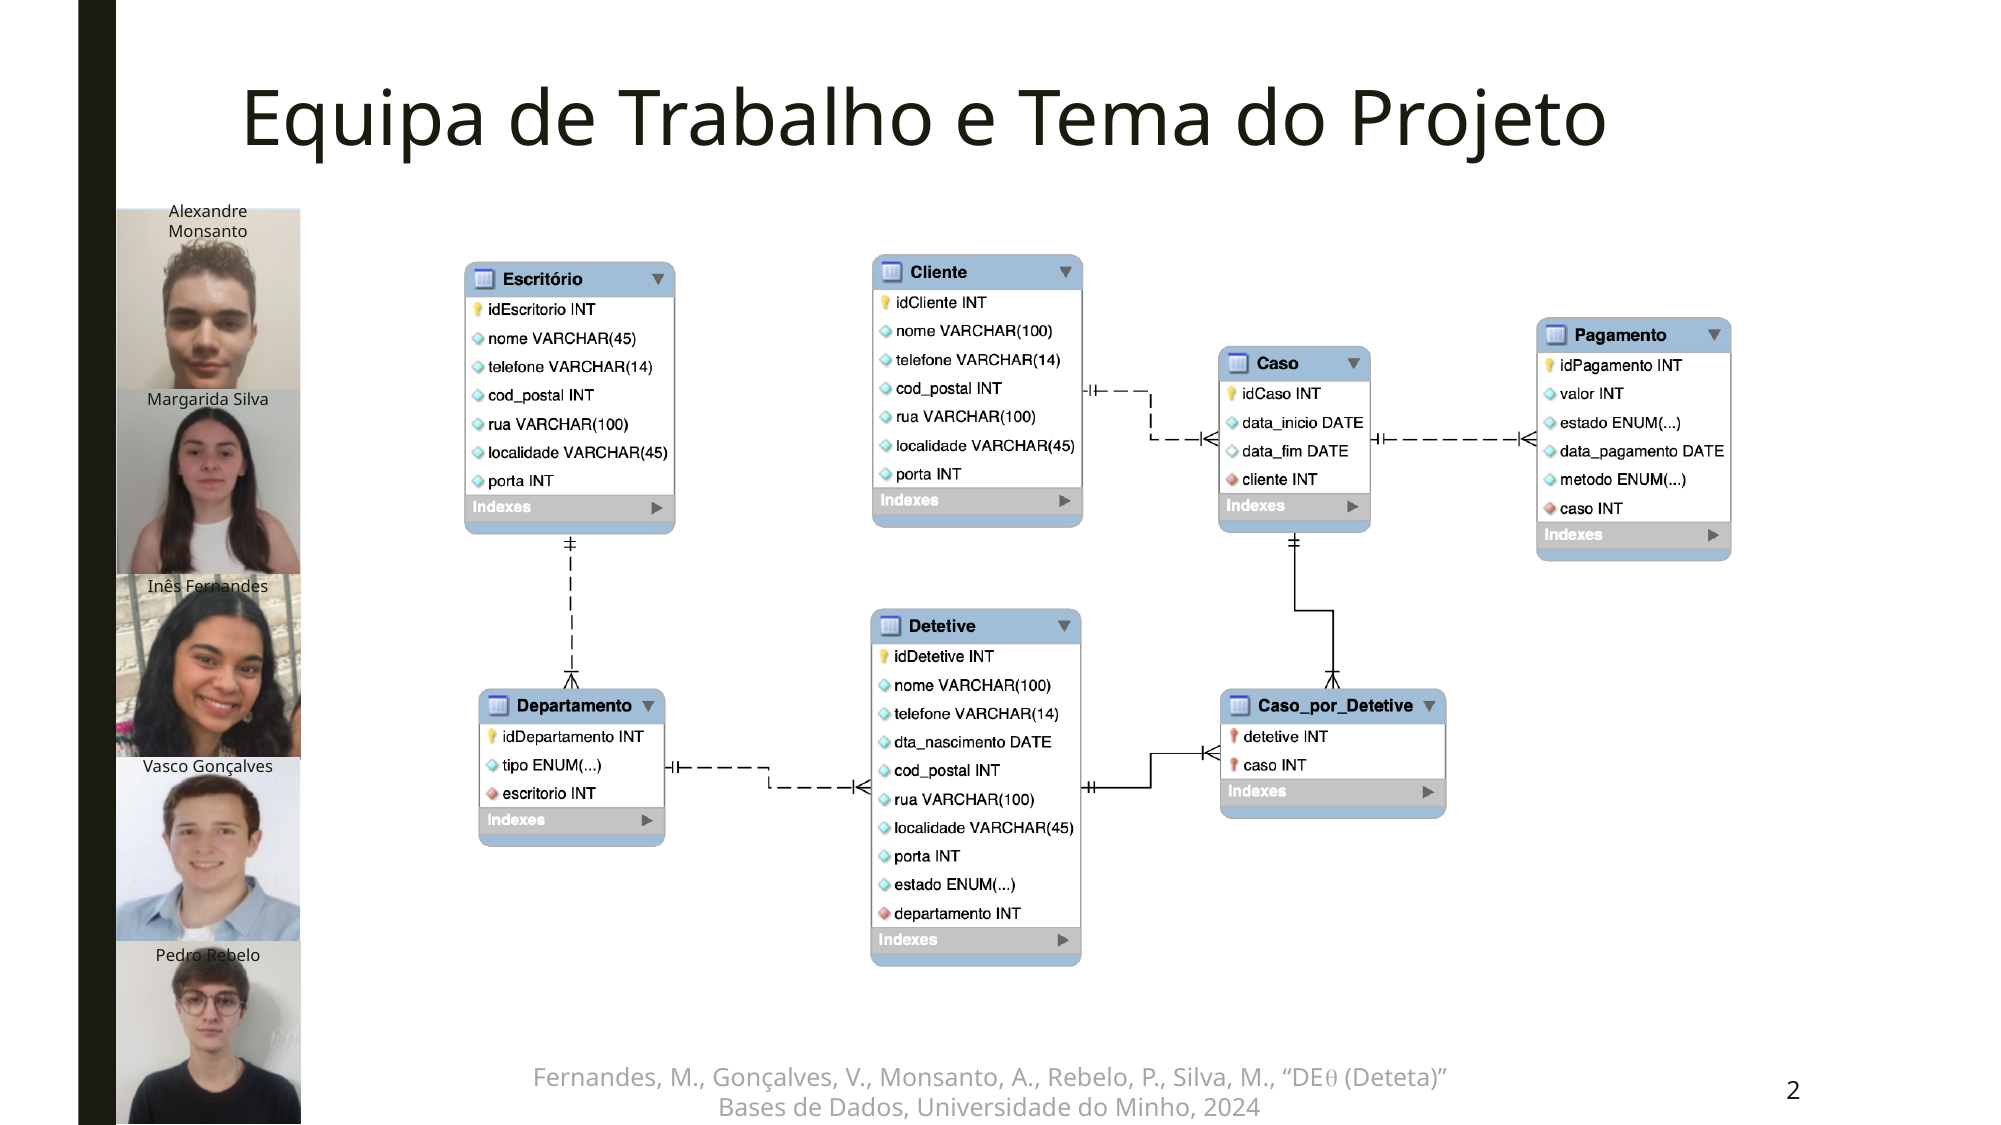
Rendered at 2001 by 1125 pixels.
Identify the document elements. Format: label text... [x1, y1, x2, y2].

slide_number 2 [1553, 1058, 1816, 1125]
picture [116, 941, 301, 1124]
text_box Alexandre Monsanto [116, 202, 301, 208]
picture [384, 208, 1816, 1012]
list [116, 757, 301, 941]
footer Fernandes, M., Gonçalves, V., Monsanto, A., Rebelo, P., Silva, M., “DEq (Deteta)” Bases de Dados, Universidade do Minho, 2024 [474, 1058, 1505, 1125]
picture [116, 208, 301, 757]
title Equipa de Trabalho e Tema do Projeto [225, 72, 1800, 227]
